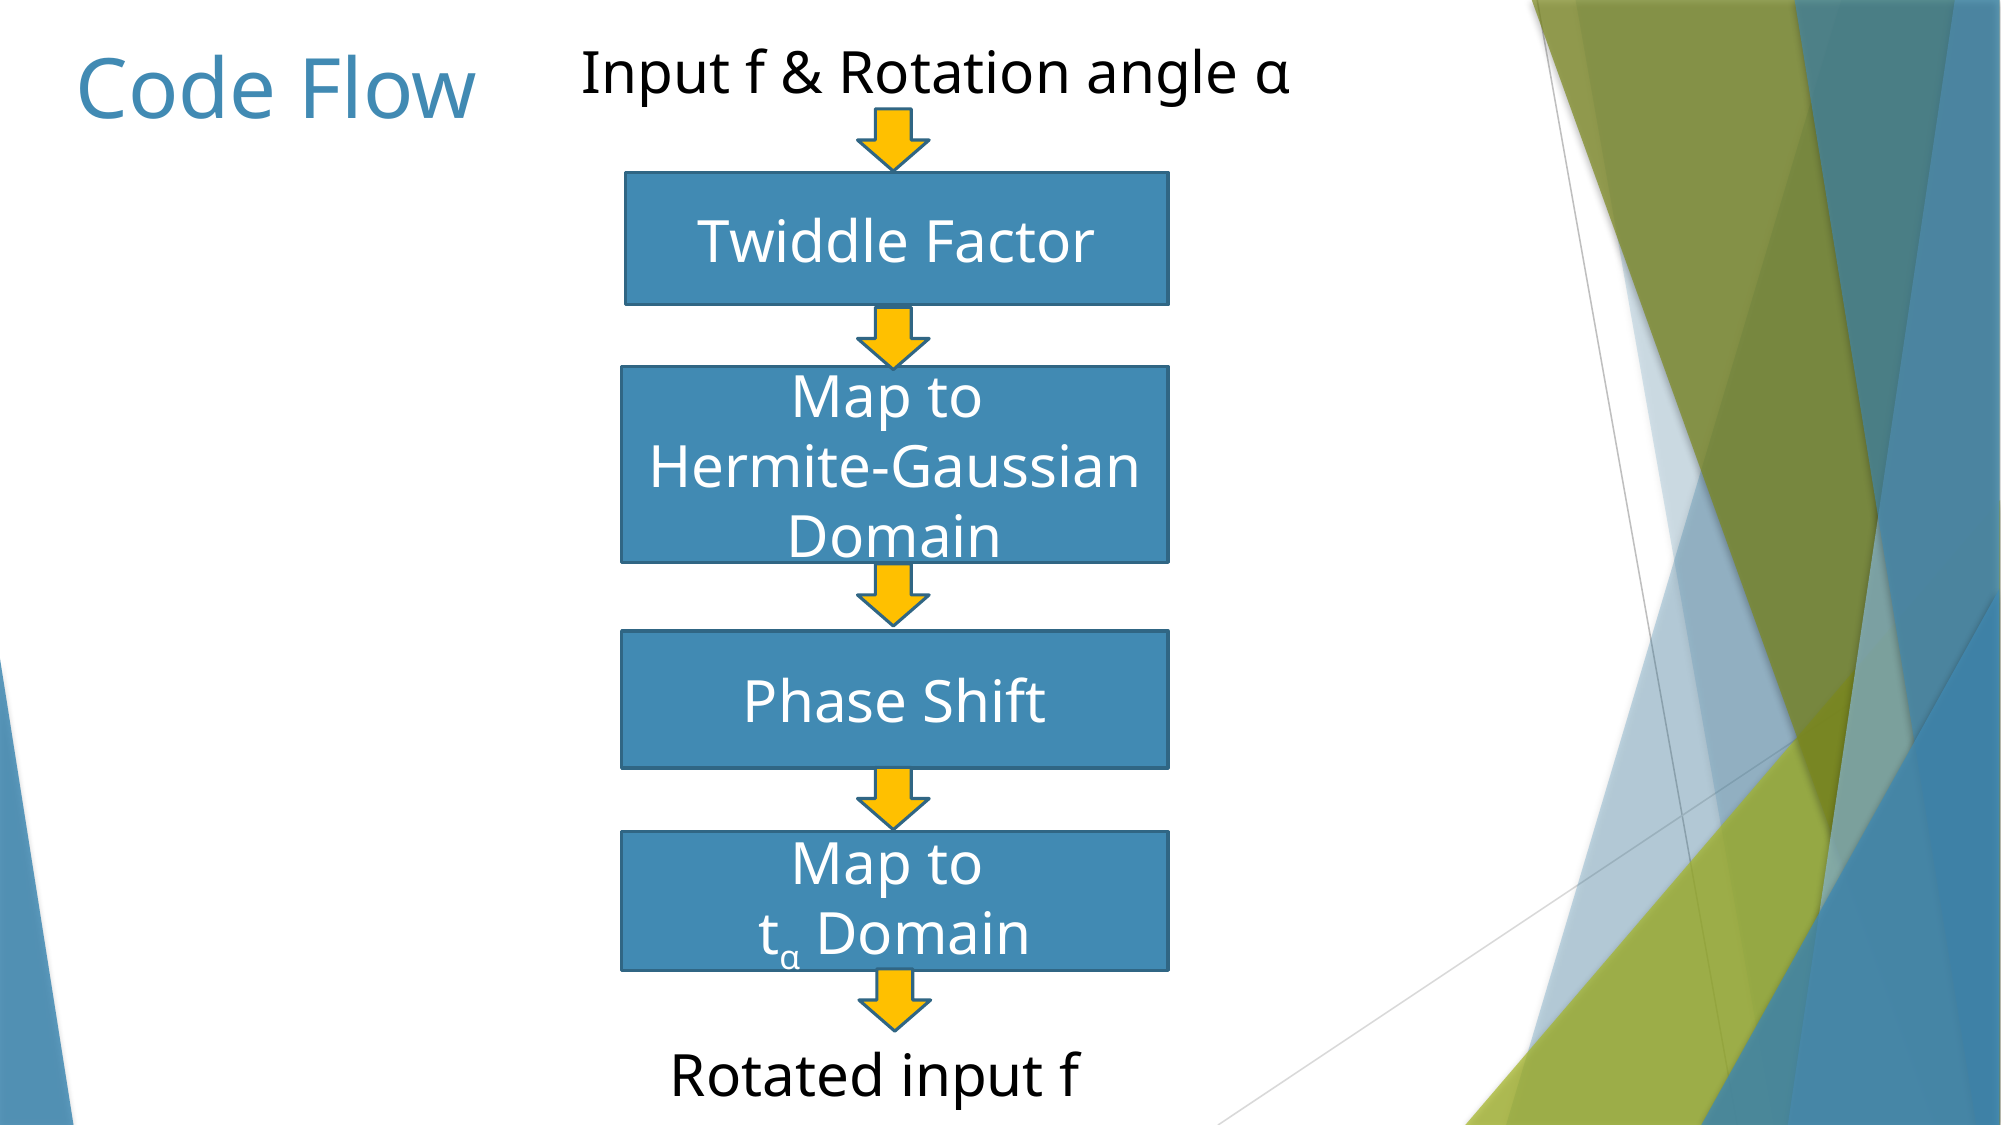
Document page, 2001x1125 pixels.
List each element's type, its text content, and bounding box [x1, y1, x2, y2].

title Code Flow [60, 27, 541, 245]
text_box [856, 562, 931, 628]
text_box Map to tα Domain [620, 830, 1170, 972]
text_box [856, 765, 931, 831]
text_box [856, 316, 931, 371]
text_box Phase Shift [620, 629, 1170, 770]
text_box Map to Hermite-Gaussian Domain [620, 365, 1170, 564]
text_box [566, 27, 1381, 306]
text_box [857, 967, 933, 1031]
text_box Rotated input f [655, 1031, 1226, 1116]
